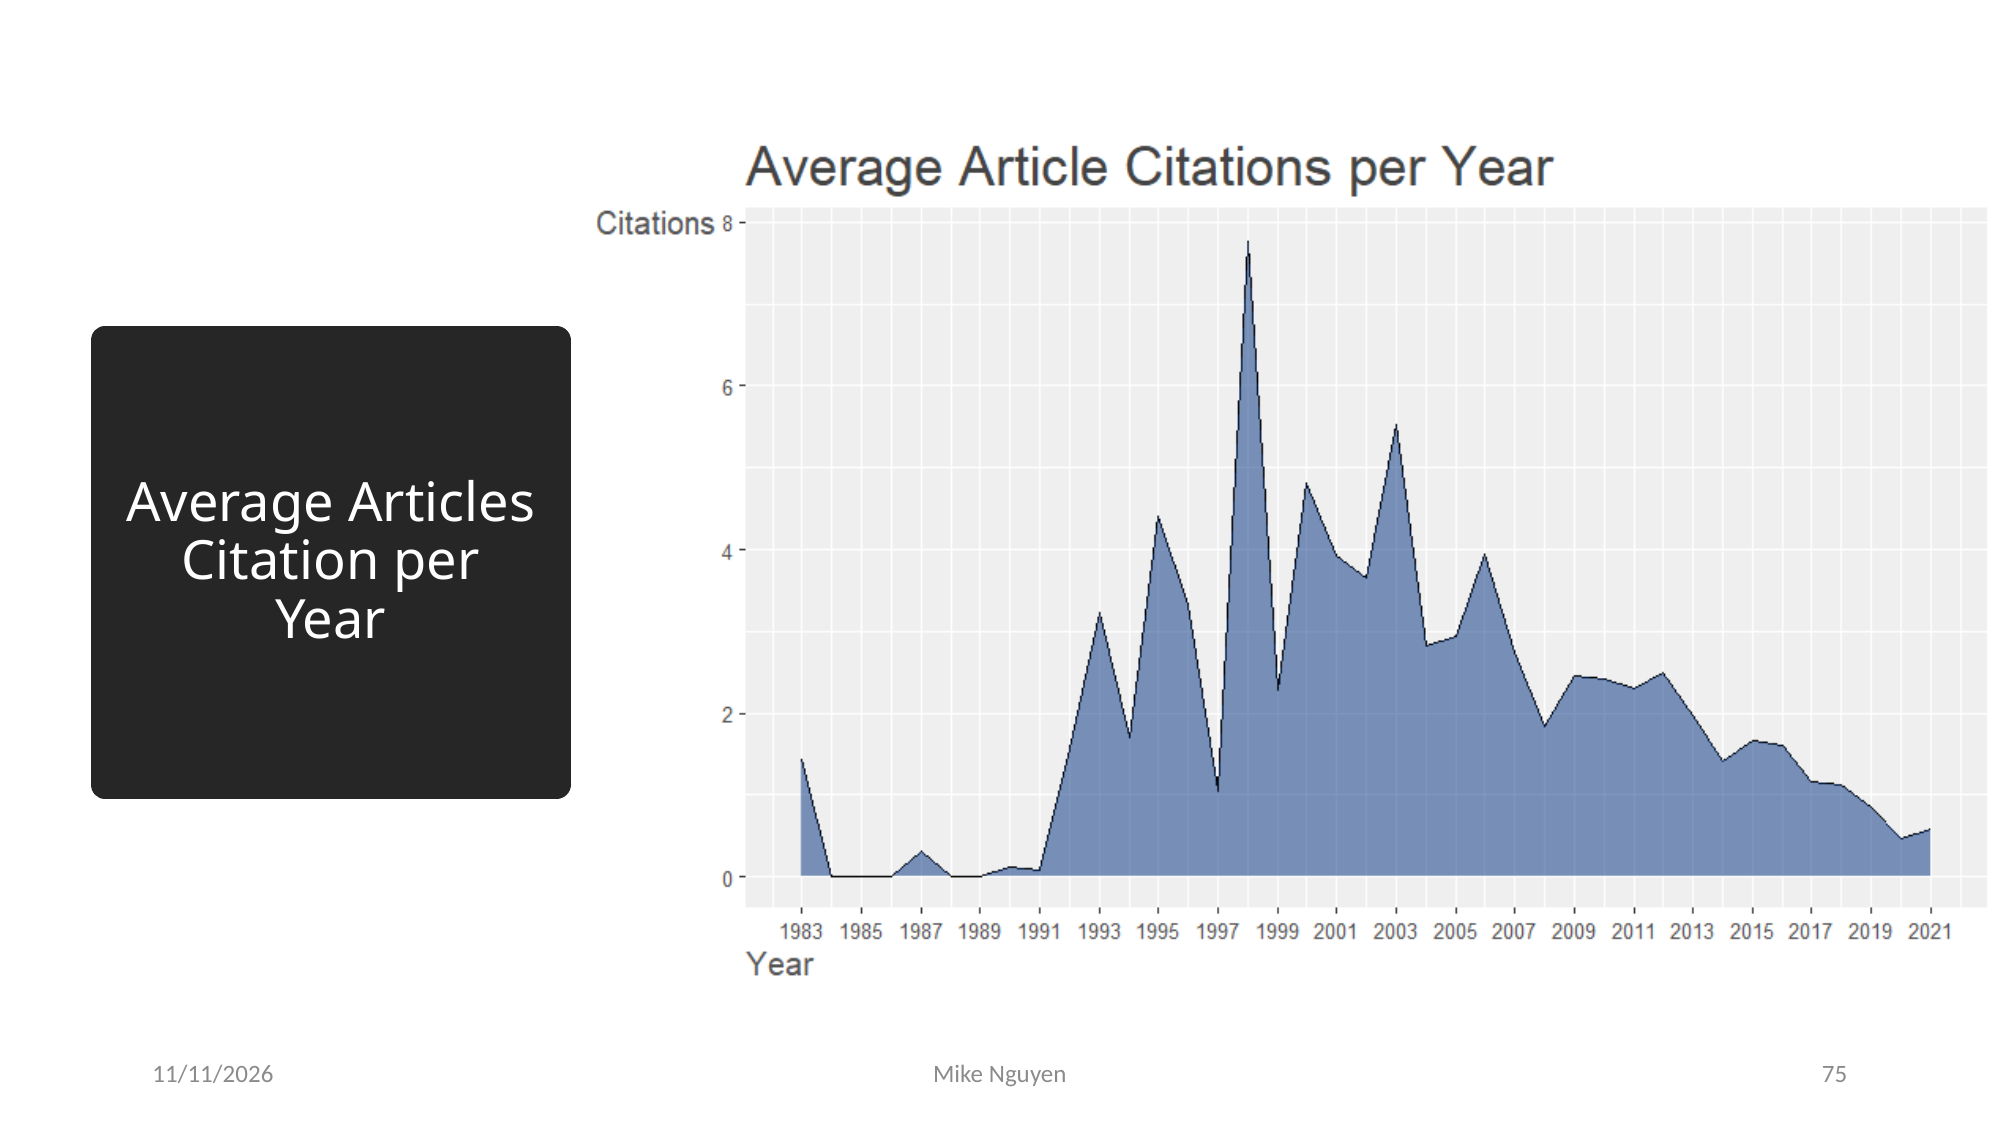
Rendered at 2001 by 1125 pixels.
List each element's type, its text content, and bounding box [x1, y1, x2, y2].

title Average Articles Citation per Year [105, 340, 557, 785]
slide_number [137, 1042, 588, 1103]
picture [585, 132, 2000, 993]
footer Mike Nguyen [662, 1042, 1338, 1103]
slide_number 75 [1412, 1042, 1863, 1103]
